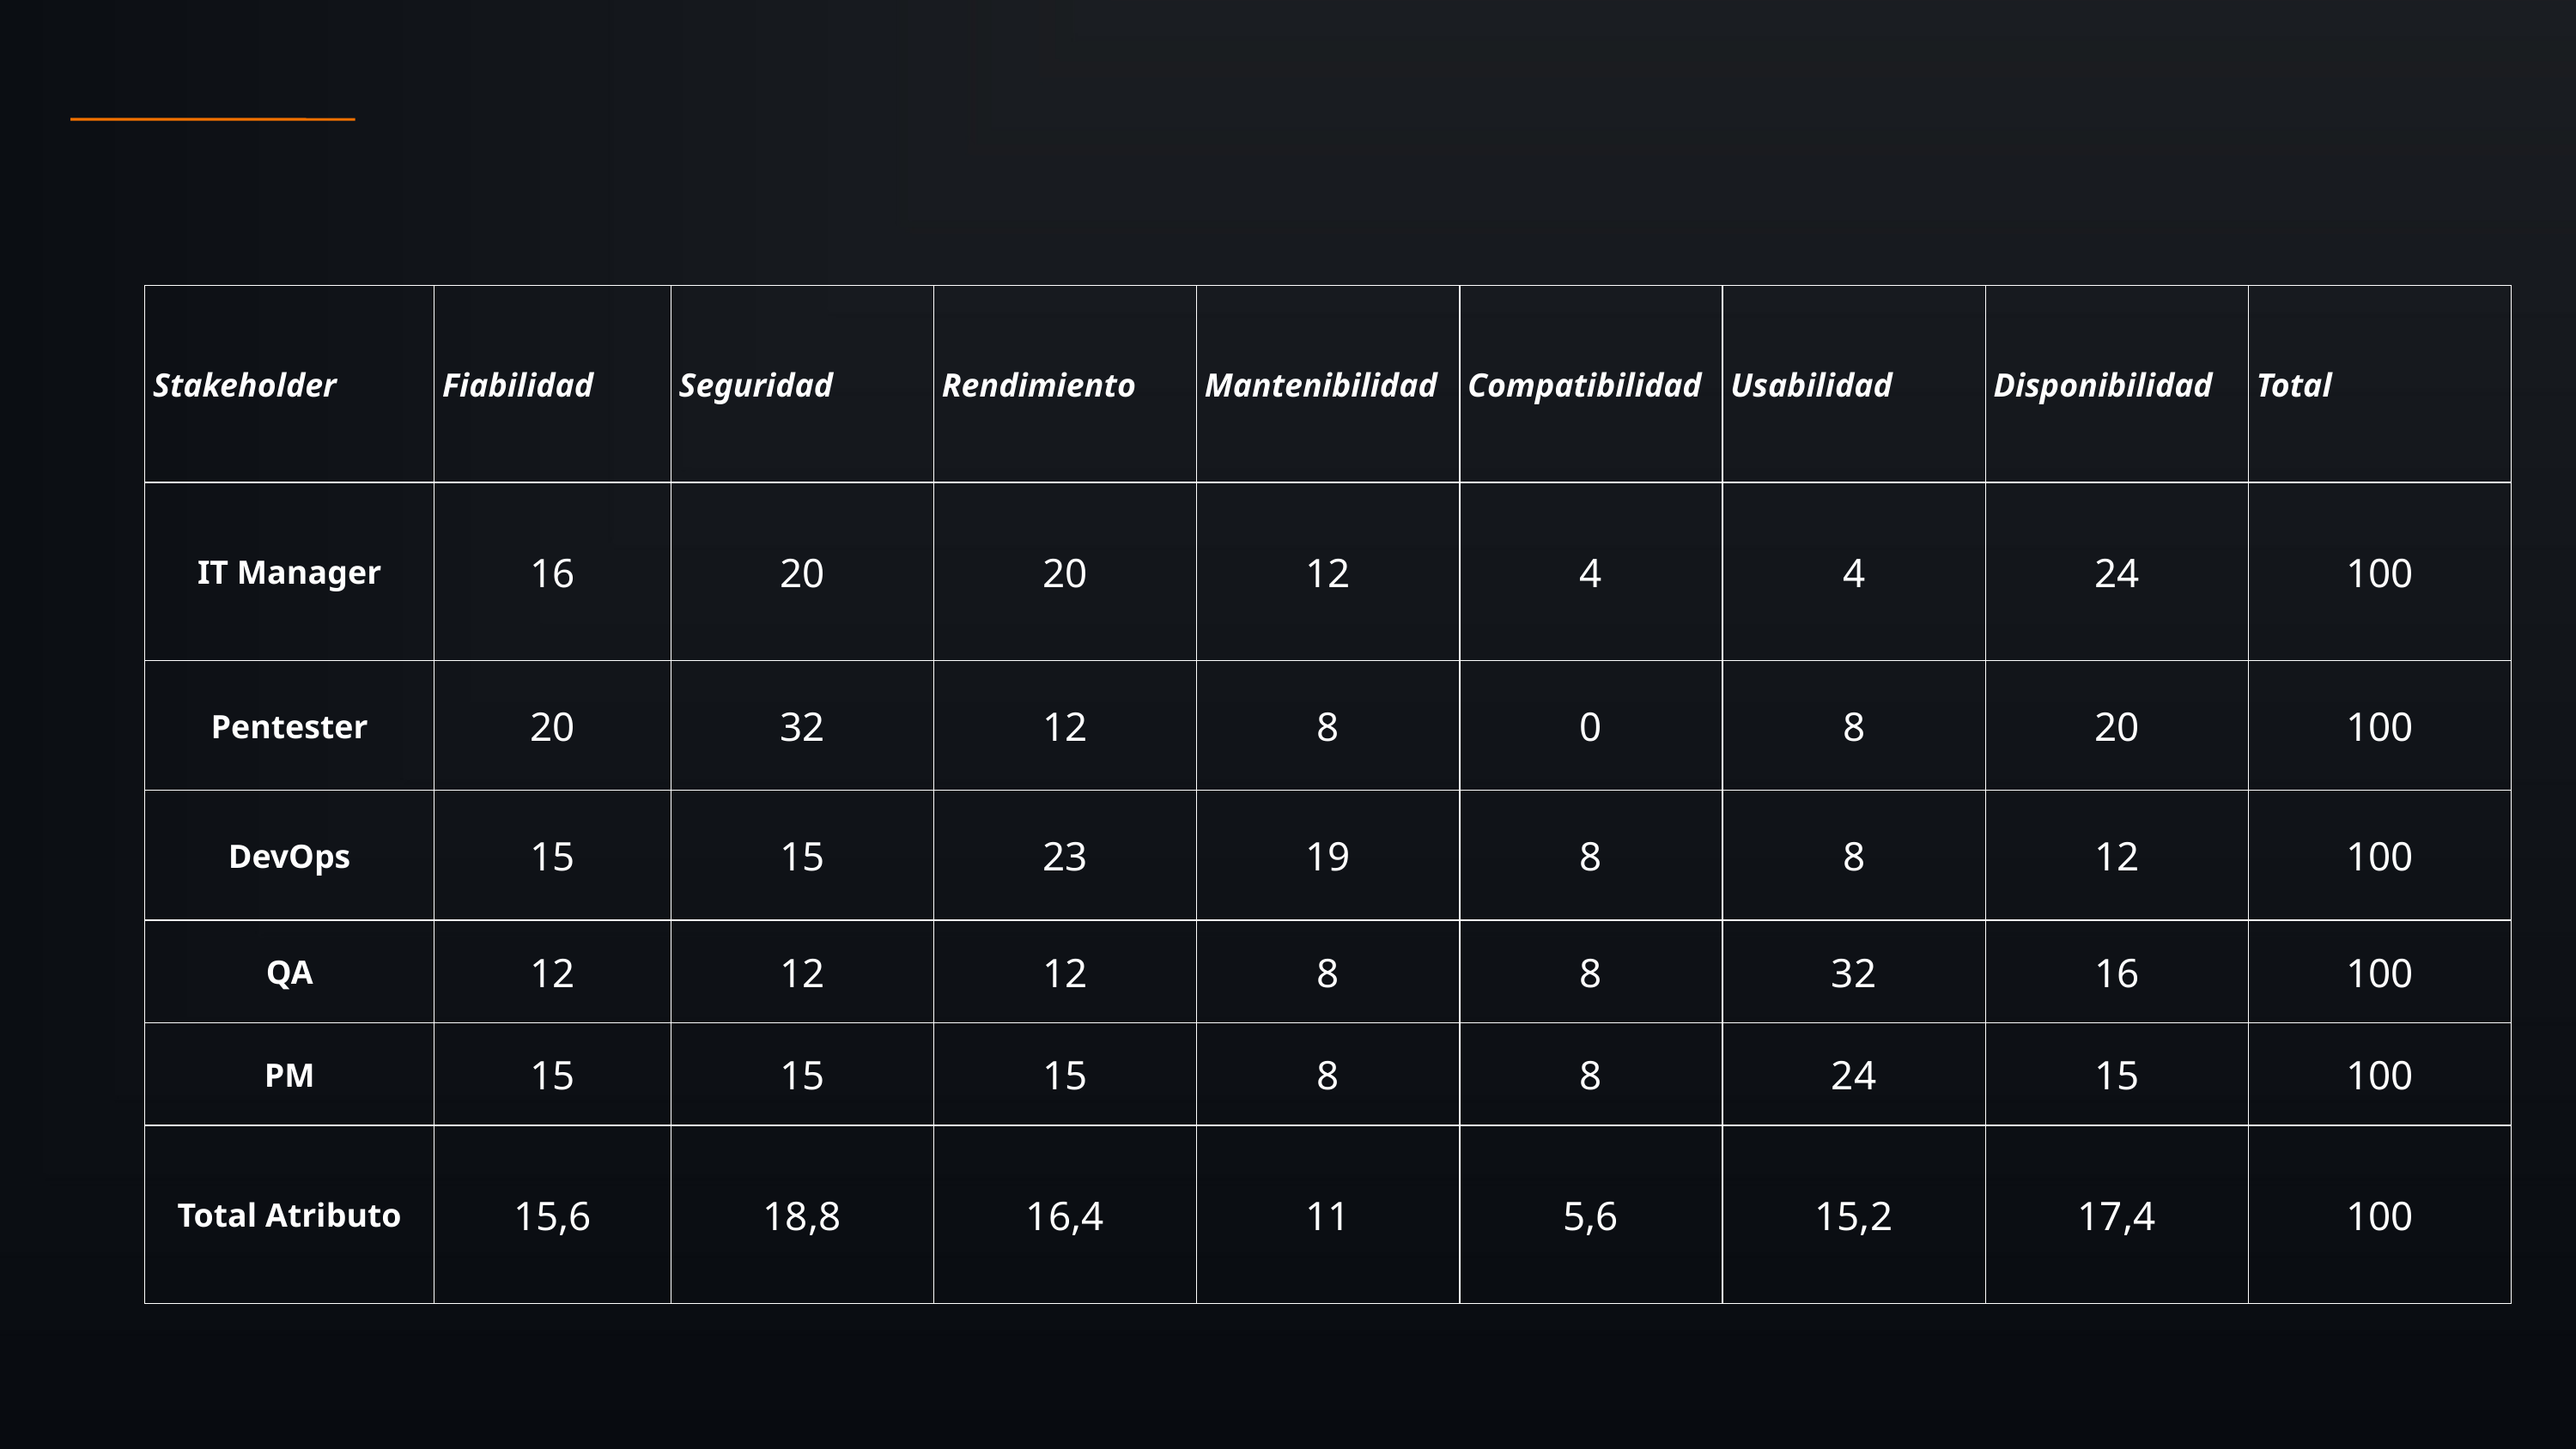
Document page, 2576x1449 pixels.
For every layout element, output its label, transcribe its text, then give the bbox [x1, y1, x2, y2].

table_header Mantenibilidad [1197, 286, 1459, 482]
table_header Total [2249, 286, 2511, 482]
table_cell 20 [434, 661, 671, 790]
table_cell QA [145, 921, 434, 1022]
table_cell IT Manager [145, 483, 434, 660]
table_cell 12 [1986, 791, 2248, 919]
table_cell 4 [1461, 483, 1722, 660]
table_cell 20 [671, 483, 933, 660]
table_cell 19 [1197, 791, 1459, 919]
table_cell 100 [2249, 483, 2511, 660]
table_cell 16,4 [934, 1126, 1196, 1303]
table_cell 15 [434, 1023, 671, 1125]
table_cell 23 [934, 791, 1196, 919]
table_cell DevOps [145, 791, 434, 919]
table_header Fiabilidad [434, 286, 671, 482]
table_header Seguridad [671, 286, 933, 482]
table_cell 100 [2249, 921, 2511, 1022]
table_cell 15 [671, 1023, 933, 1125]
table_cell 32 [671, 661, 933, 790]
table_cell 0 [1461, 661, 1722, 790]
table_header Rendimiento [934, 286, 1196, 482]
table_cell 8 [1197, 661, 1459, 790]
table_header Compatibilidad [1461, 286, 1722, 482]
table_cell 8 [1723, 791, 1985, 919]
table_cell 5,6 [1461, 1126, 1722, 1303]
table_cell 15 [671, 791, 933, 919]
table_cell 100 [2249, 791, 2511, 919]
table_cell 8 [1197, 921, 1459, 1022]
table_cell 8 [1461, 791, 1722, 919]
table_cell PM [145, 1023, 434, 1125]
table_cell 15,2 [1723, 1126, 1985, 1303]
table_cell 8 [1723, 661, 1985, 790]
table_cell 15 [434, 791, 671, 919]
table_cell 20 [1986, 661, 2248, 790]
table_cell 16 [434, 483, 671, 660]
table_header Disponibilidad [1986, 286, 2248, 482]
text_box [0, 0, 2576, 1449]
table_cell 32 [1723, 921, 1985, 1022]
table_cell 12 [934, 661, 1196, 790]
table_cell Total Atributo [145, 1126, 434, 1303]
table_cell 15,6 [434, 1126, 671, 1303]
table_cell 15 [934, 1023, 1196, 1125]
table_cell 15 [1986, 1023, 2248, 1125]
table_cell 16 [1986, 921, 2248, 1022]
table_cell 100 [2249, 1023, 2511, 1125]
table_header Stakeholder [145, 286, 434, 482]
table_cell 12 [434, 921, 671, 1022]
table_cell 18,8 [671, 1126, 933, 1303]
table_cell 24 [1723, 1023, 1985, 1125]
table_cell 11 [1197, 1126, 1459, 1303]
table_cell 12 [934, 921, 1196, 1022]
table_header Usabilidad [1723, 286, 1985, 482]
table_cell 4 [1723, 483, 1985, 660]
table_cell 24 [1986, 483, 2248, 660]
table_cell 8 [1461, 1023, 1722, 1125]
table_cell Pentester [145, 661, 434, 790]
table_cell 12 [671, 921, 933, 1022]
table_cell 8 [1197, 1023, 1459, 1125]
table_cell 100 [2249, 661, 2511, 790]
table_cell 8 [1461, 921, 1722, 1022]
table_cell 17,4 [1986, 1126, 2248, 1303]
table_cell 20 [934, 483, 1196, 660]
table_cell 100 [2249, 1126, 2511, 1303]
table_cell 12 [1197, 483, 1459, 660]
